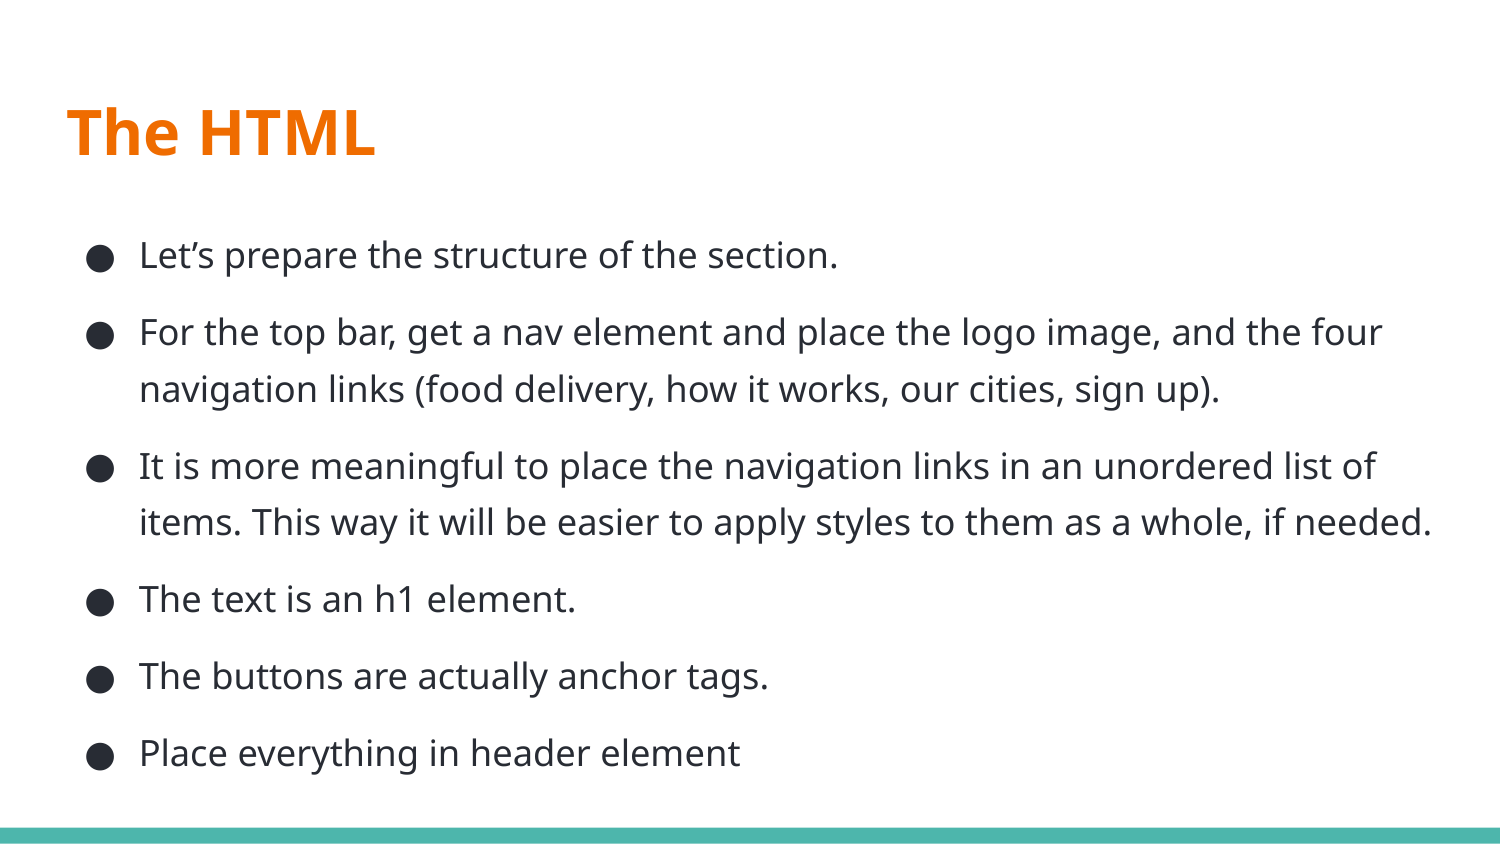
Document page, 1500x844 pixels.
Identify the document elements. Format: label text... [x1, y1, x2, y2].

list Let’s prepare the structure of the section. For the top bar, get a nav element and place the logo image, and the four navigation links (food delivery, how it works, our cities, sign up). It is more meaningful to place the navigation links in an unordered list of items. This way it will be easier to apply styles to them as a whole, if needed. The text is an h1 element. The buttons are actually anchor tags. Place everything in header element [51, 207, 1449, 820]
title The HTML [51, 72, 1449, 189]
